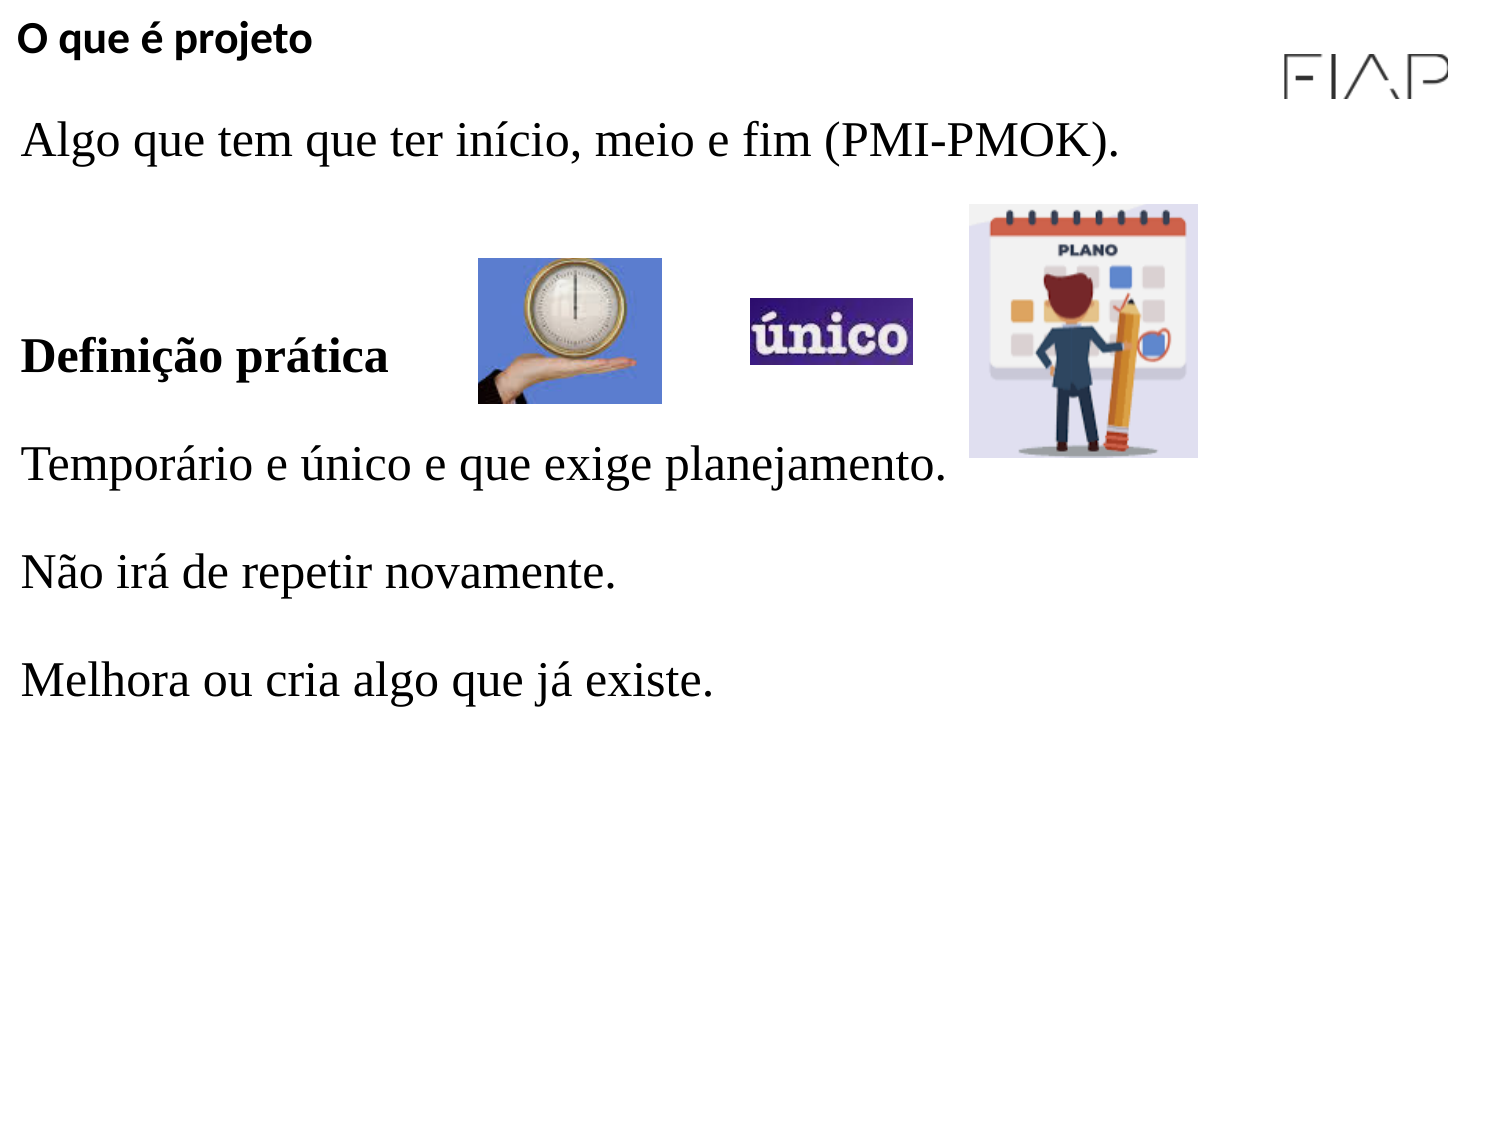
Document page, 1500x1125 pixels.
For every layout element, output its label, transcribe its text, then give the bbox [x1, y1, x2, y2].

picture [749, 298, 913, 365]
picture [969, 204, 1198, 459]
text_box Algo que tem que ter início, meio e fim (PMI-PMOK). Definição prática Temporário e único e que exige planejamento. Não irá de repetir novamente. Melhora ou cria algo que já existe. [5, 105, 1500, 769]
picture [1283, 53, 1449, 99]
text_box O que é projeto [2, 0, 329, 70]
picture [477, 258, 662, 405]
